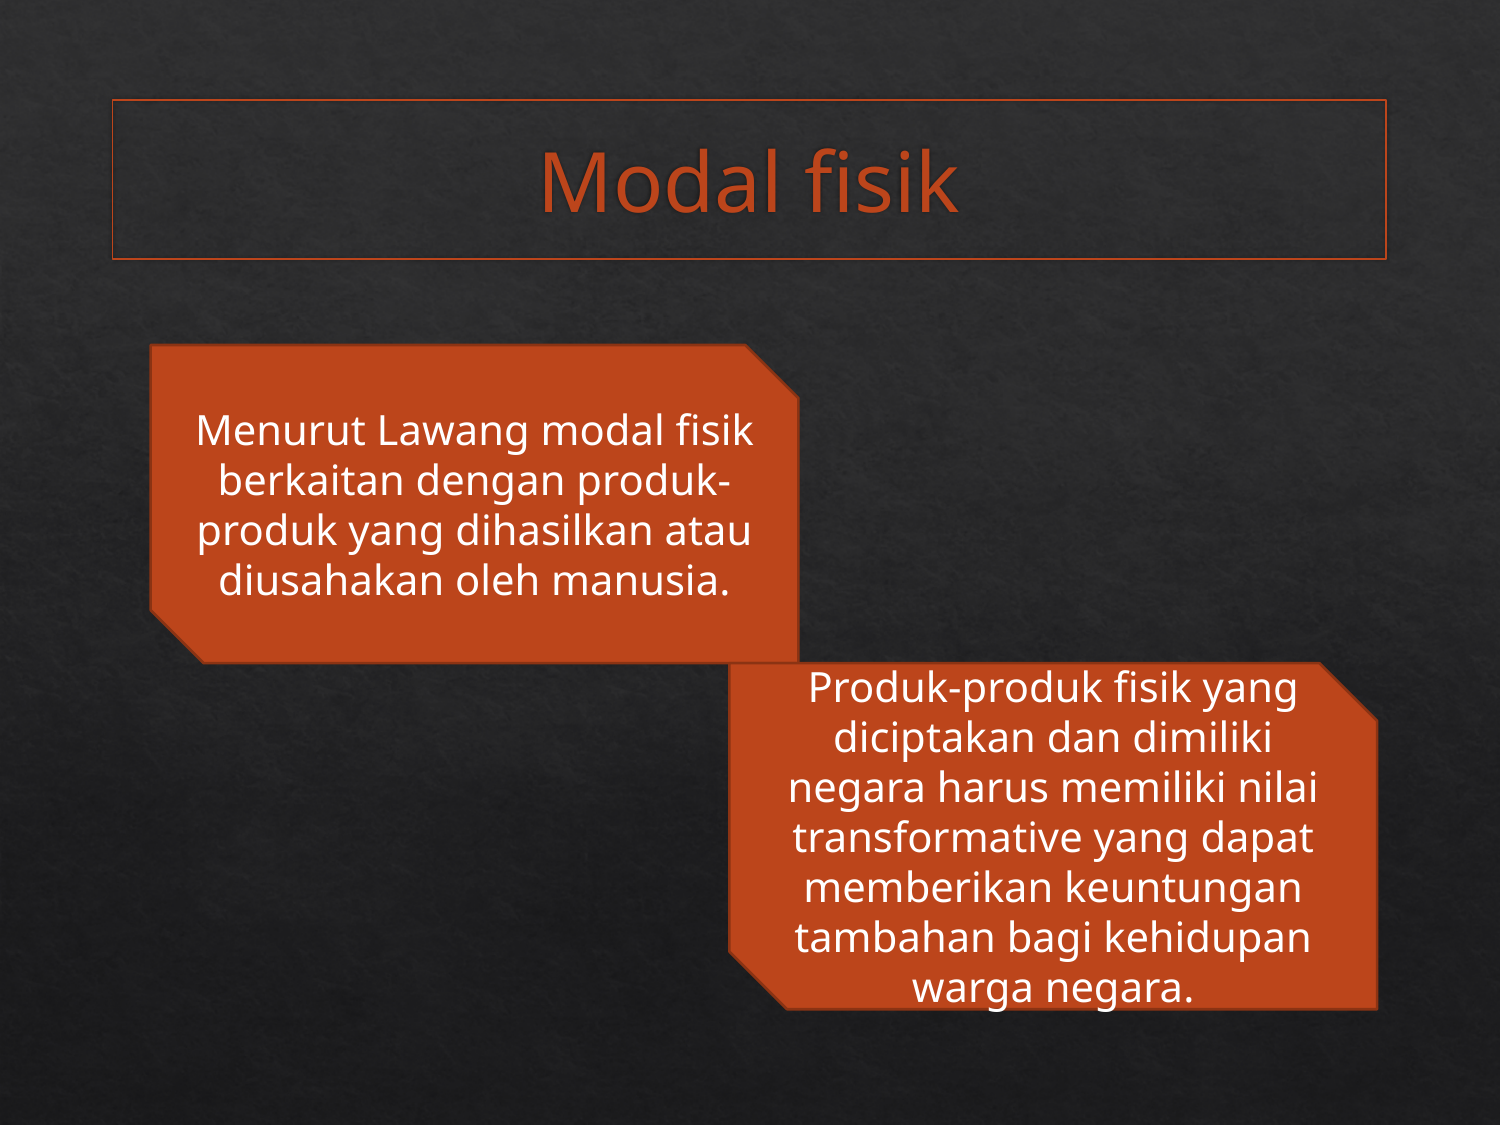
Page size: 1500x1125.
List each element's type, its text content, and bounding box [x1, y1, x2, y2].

text_box Produk-produk fisik yang diciptakan dan dimiliki negara harus memiliki nilai transformative yang dapat memberikan keuntungan tambahan bagi kehidupan warga negara. [728, 661, 1379, 1011]
text_box Menurut Lawang modal fisik berkaitan dengan produk-produk yang dihasilkan atau diusahakan oleh manusia. [149, 343, 800, 665]
title Modal fisik [112, 99, 1387, 260]
